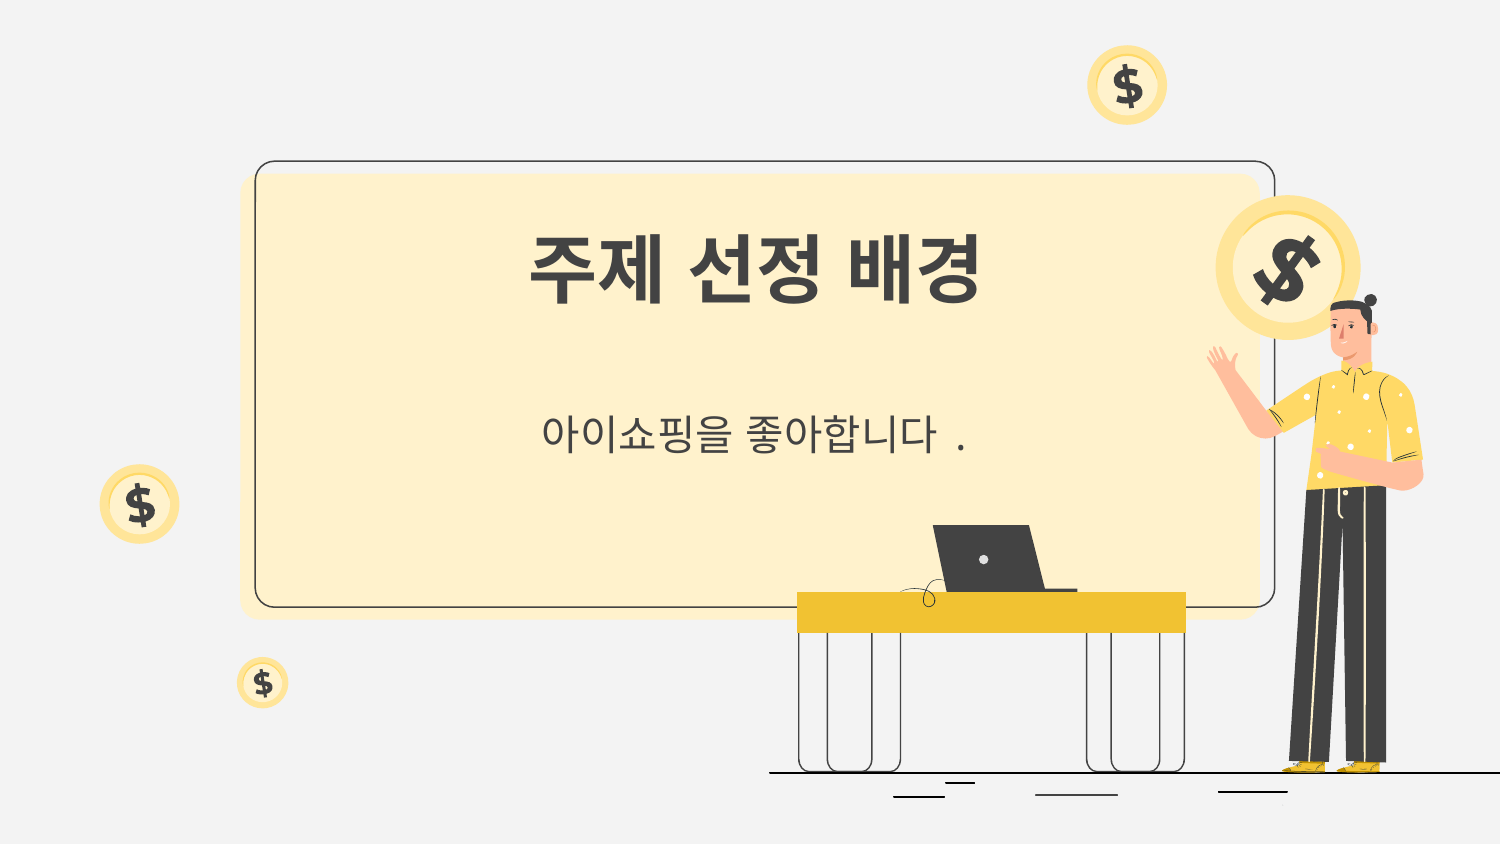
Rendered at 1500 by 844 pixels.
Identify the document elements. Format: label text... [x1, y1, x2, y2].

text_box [1291, 194, 1371, 292]
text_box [1205, 194, 1285, 293]
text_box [1084, 44, 1171, 126]
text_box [796, 524, 1187, 770]
text_box 아이쇼핑을 좋아합니다. [302, 403, 1200, 474]
title 주제 선정 배경 [301, 232, 1200, 328]
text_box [234, 656, 291, 709]
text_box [769, 772, 1500, 798]
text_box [96, 463, 183, 545]
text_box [1205, 293, 1425, 773]
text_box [1233, 211, 1344, 292]
